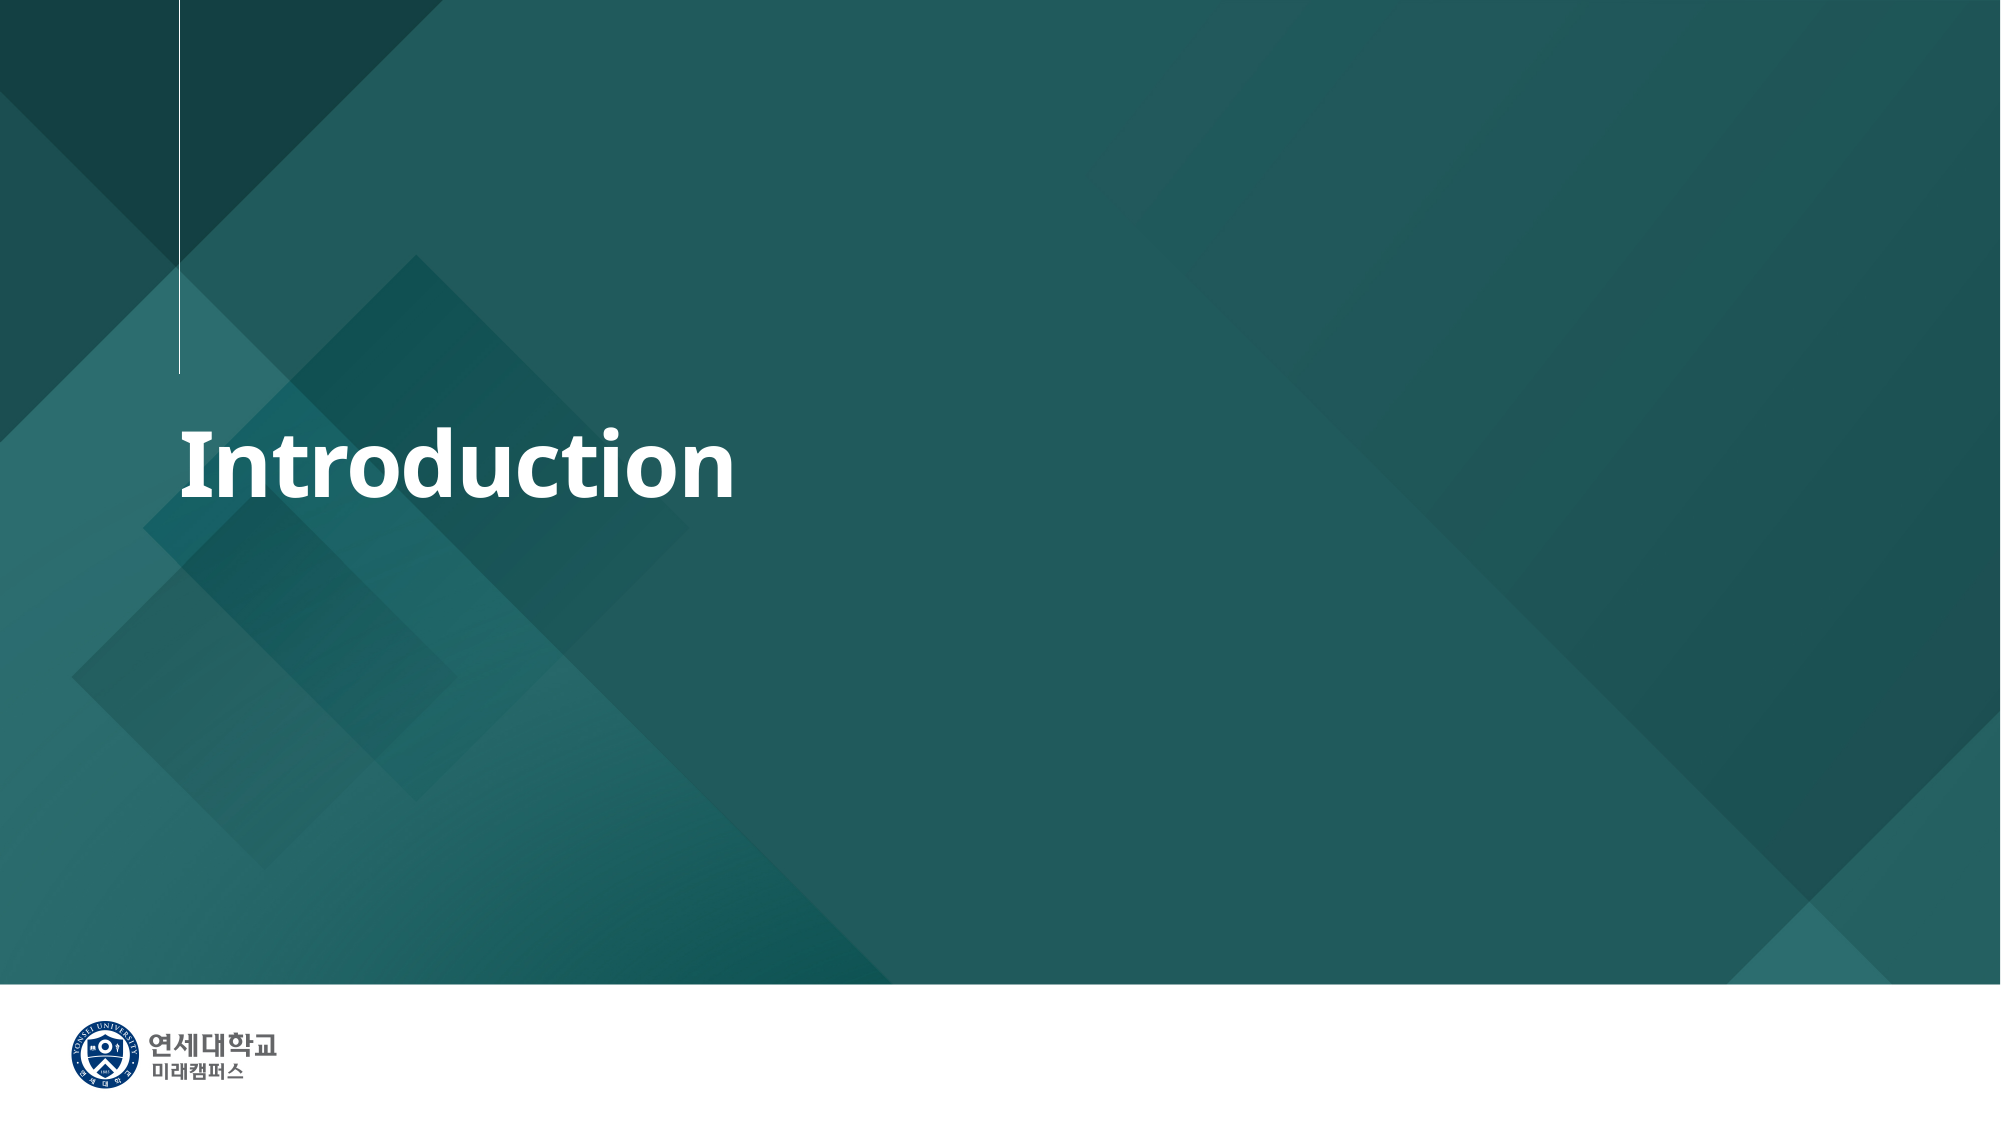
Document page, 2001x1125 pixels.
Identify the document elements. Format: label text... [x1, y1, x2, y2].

picture [0, 0, 2001, 1125]
title Introduction [179, 417, 1863, 518]
